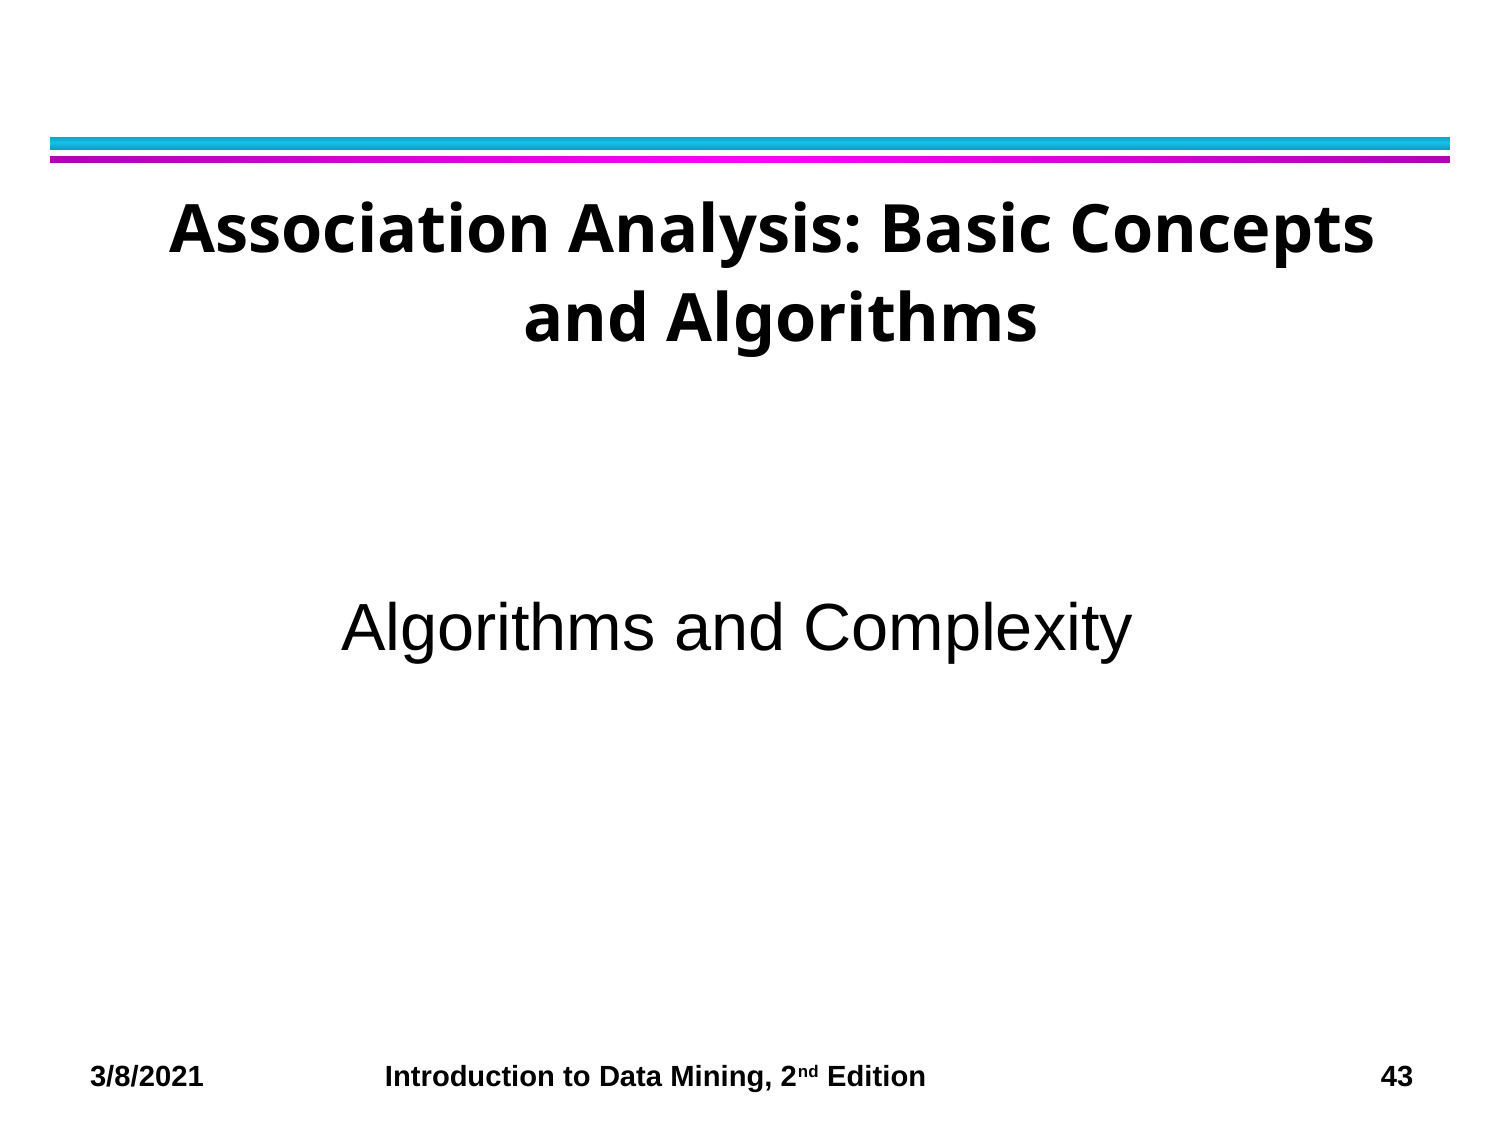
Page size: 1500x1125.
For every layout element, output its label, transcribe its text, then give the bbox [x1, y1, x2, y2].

title Association Analysis: Basic Concepts and Algorithms [62, 224, 1500, 363]
text_box Algorithms and Complexity [62, 576, 1413, 842]
